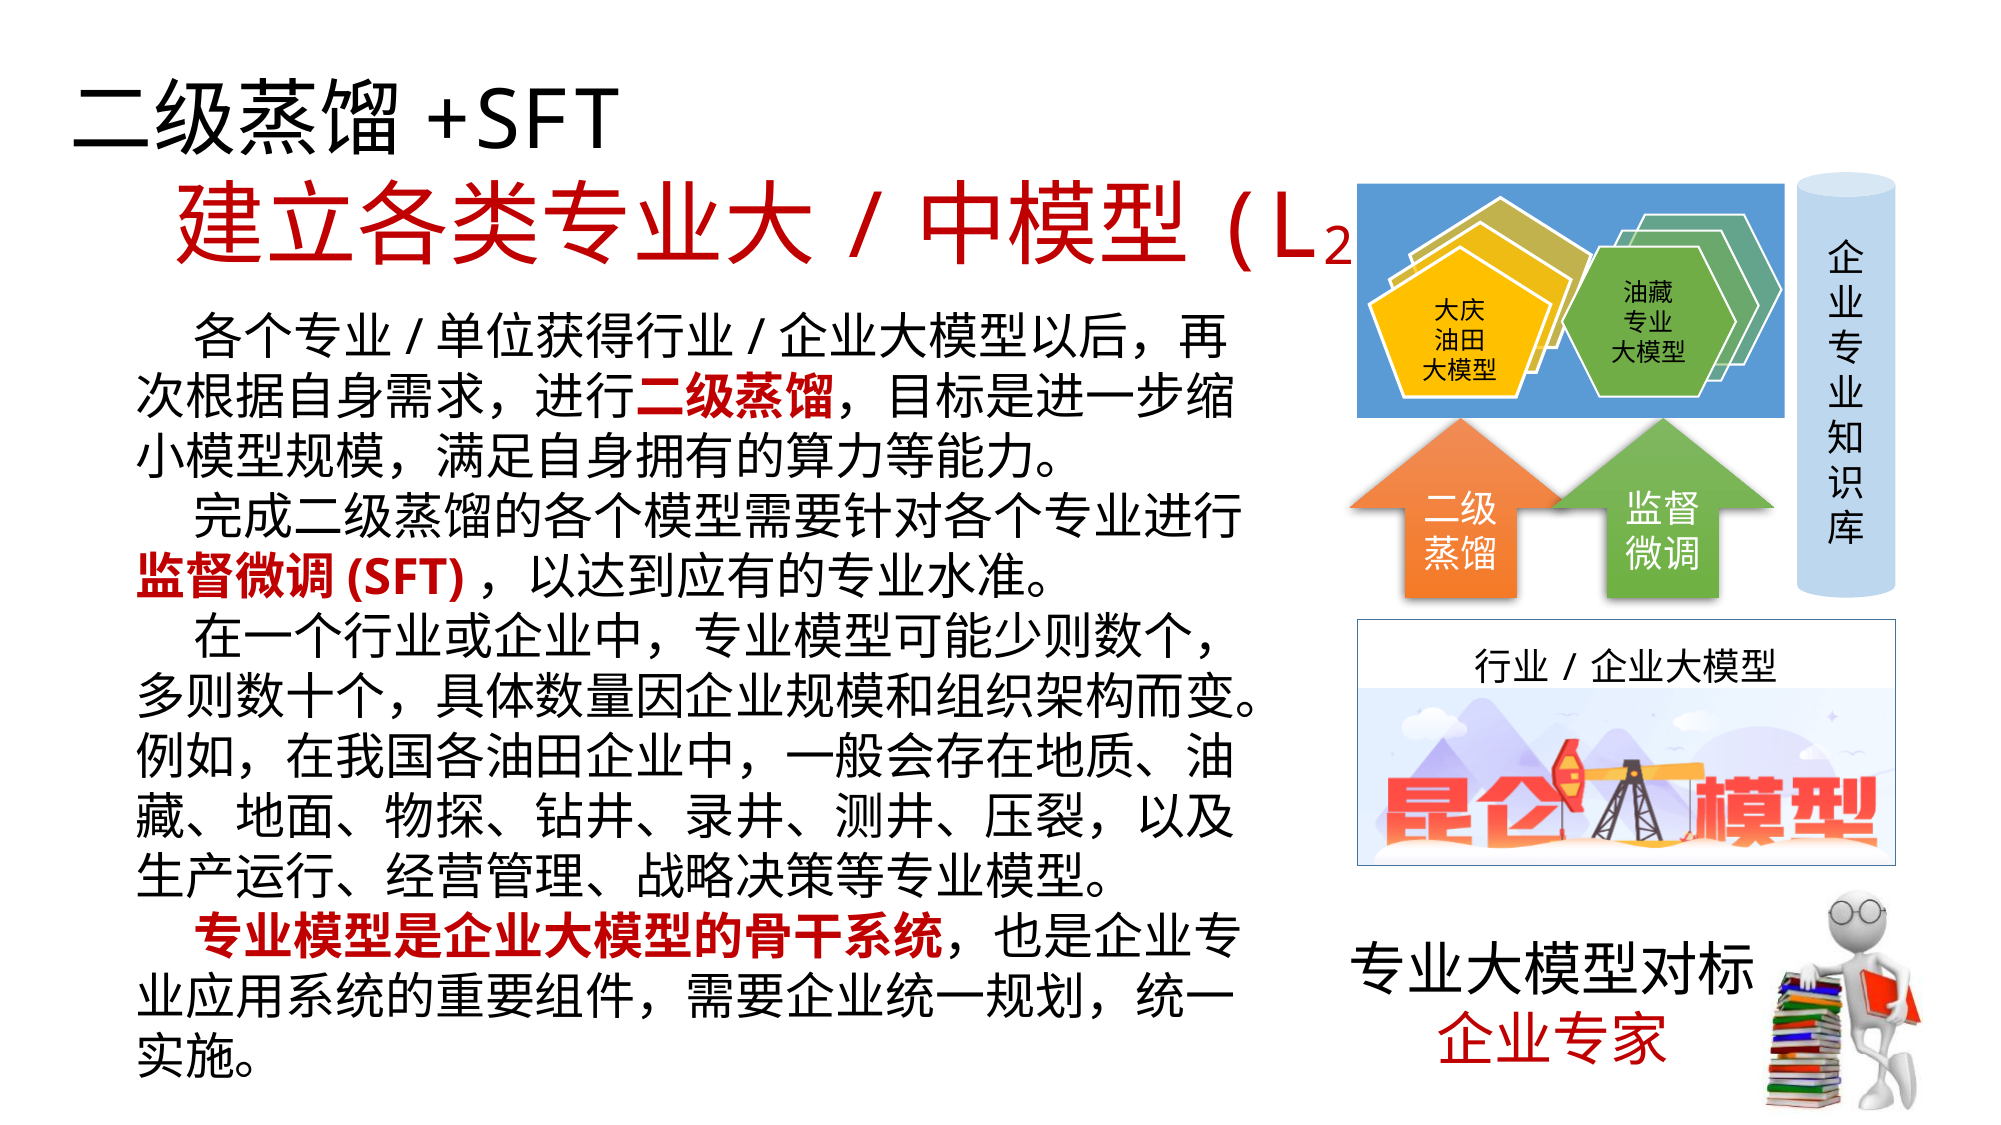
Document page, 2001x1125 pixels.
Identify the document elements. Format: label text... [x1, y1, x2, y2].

text_box 专业大模型对标 企业专家 [1333, 924, 1756, 1080]
picture [1756, 881, 1923, 1116]
text_box 各个专业/单位获得行业/企业大模型以后，再次根据自身需求，进行二级蒸馏，目标是进一步缩小模型规模，满足自身拥有的算力等能力。 完成二级蒸馏的各个模型需要针对各个专业进行监督微调(SFT)，以达到应有的专业水准。 在一个行业或企业中，专业模型可能少则数个，多则数十个，具体数量因企业规模和组织架构而变。例如，在我国各油田企业中，一般会存在地质、油藏、地面、物探、钻井、录井、测井、压裂，以及生产运行、经营管理、战略决策等专业模型。 专业模型是企业大模型的骨干系统，也是企业专业应用系统的重要组件，需要企业统一规划，统一实施。 [120, 297, 1266, 1092]
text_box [1349, 172, 1896, 866]
text_box 二级蒸馏+SFT 建立各类专业大/中模型(L2) [55, 58, 1424, 283]
